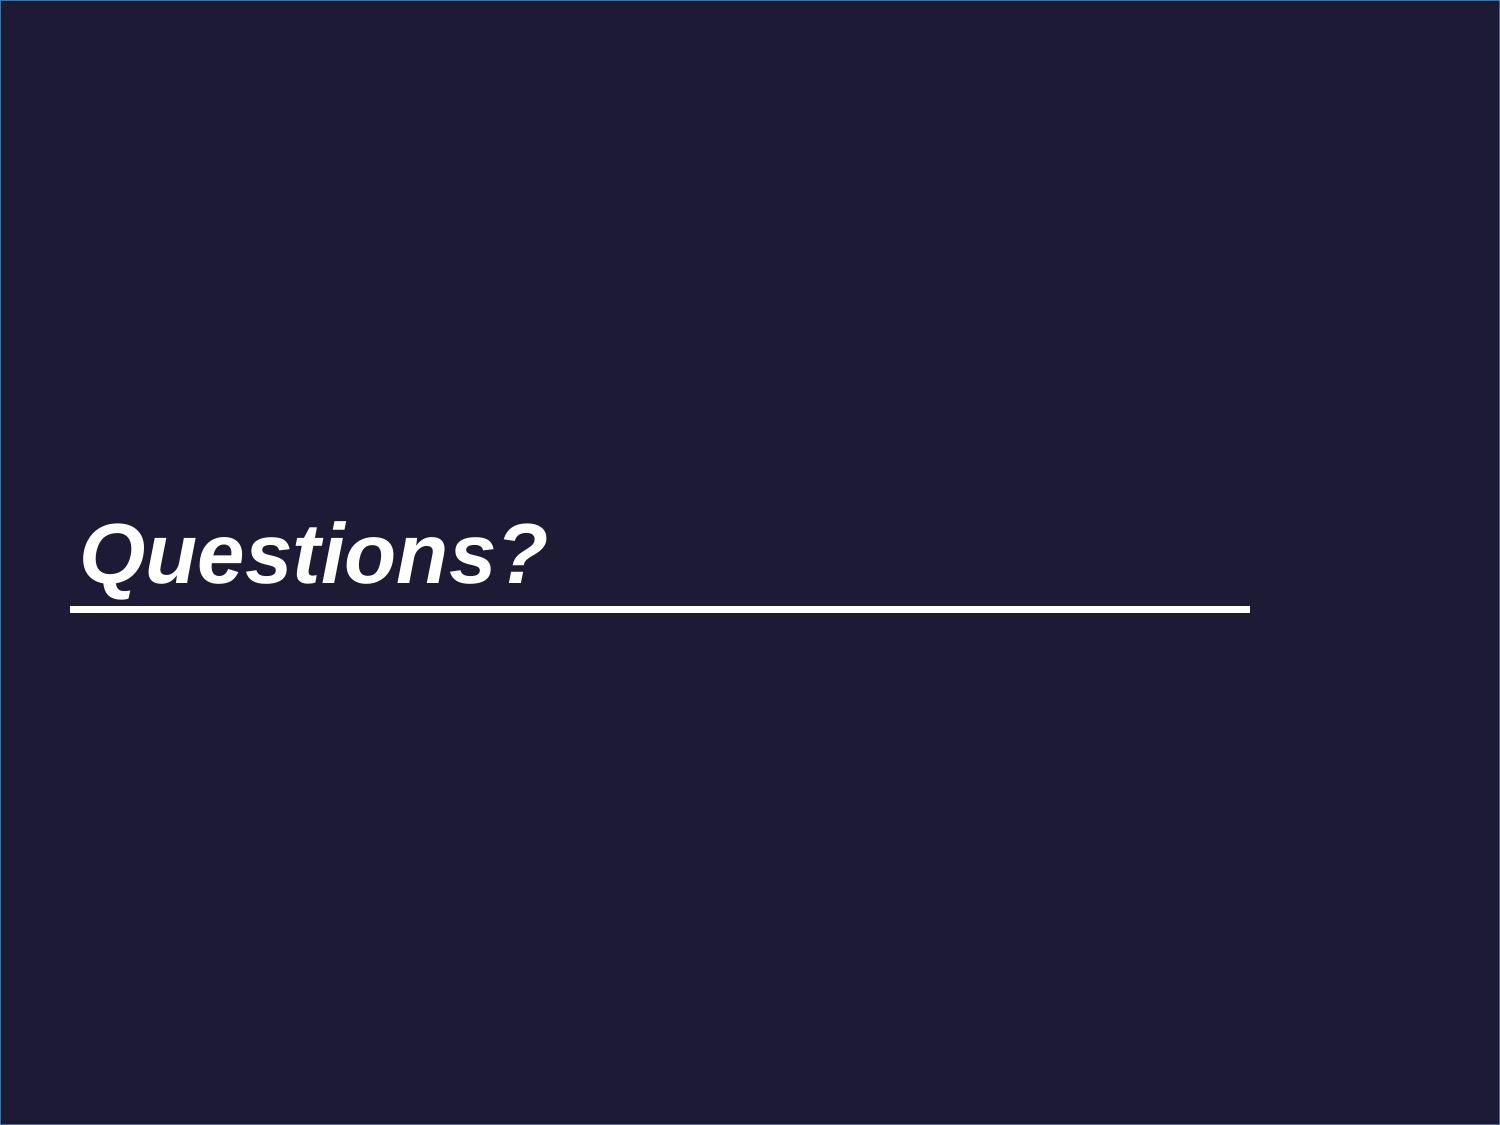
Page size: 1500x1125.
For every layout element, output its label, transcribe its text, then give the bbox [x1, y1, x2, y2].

title Questions? [64, 484, 1415, 628]
